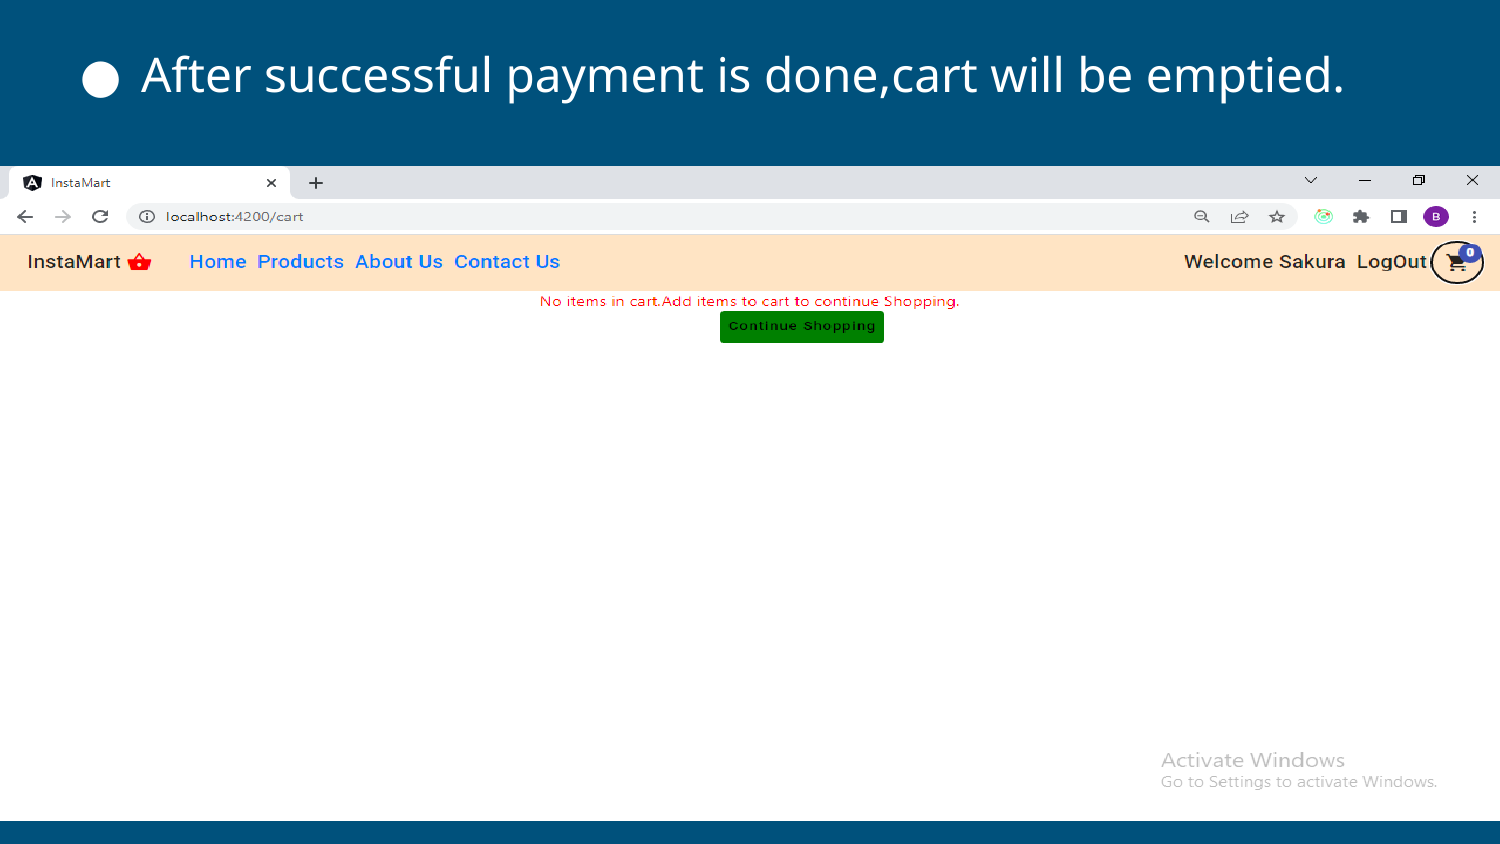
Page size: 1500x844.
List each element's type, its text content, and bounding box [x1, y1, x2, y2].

picture [0, 167, 1500, 820]
title After successful payment is done,cart will be emptied. [51, 23, 1449, 118]
